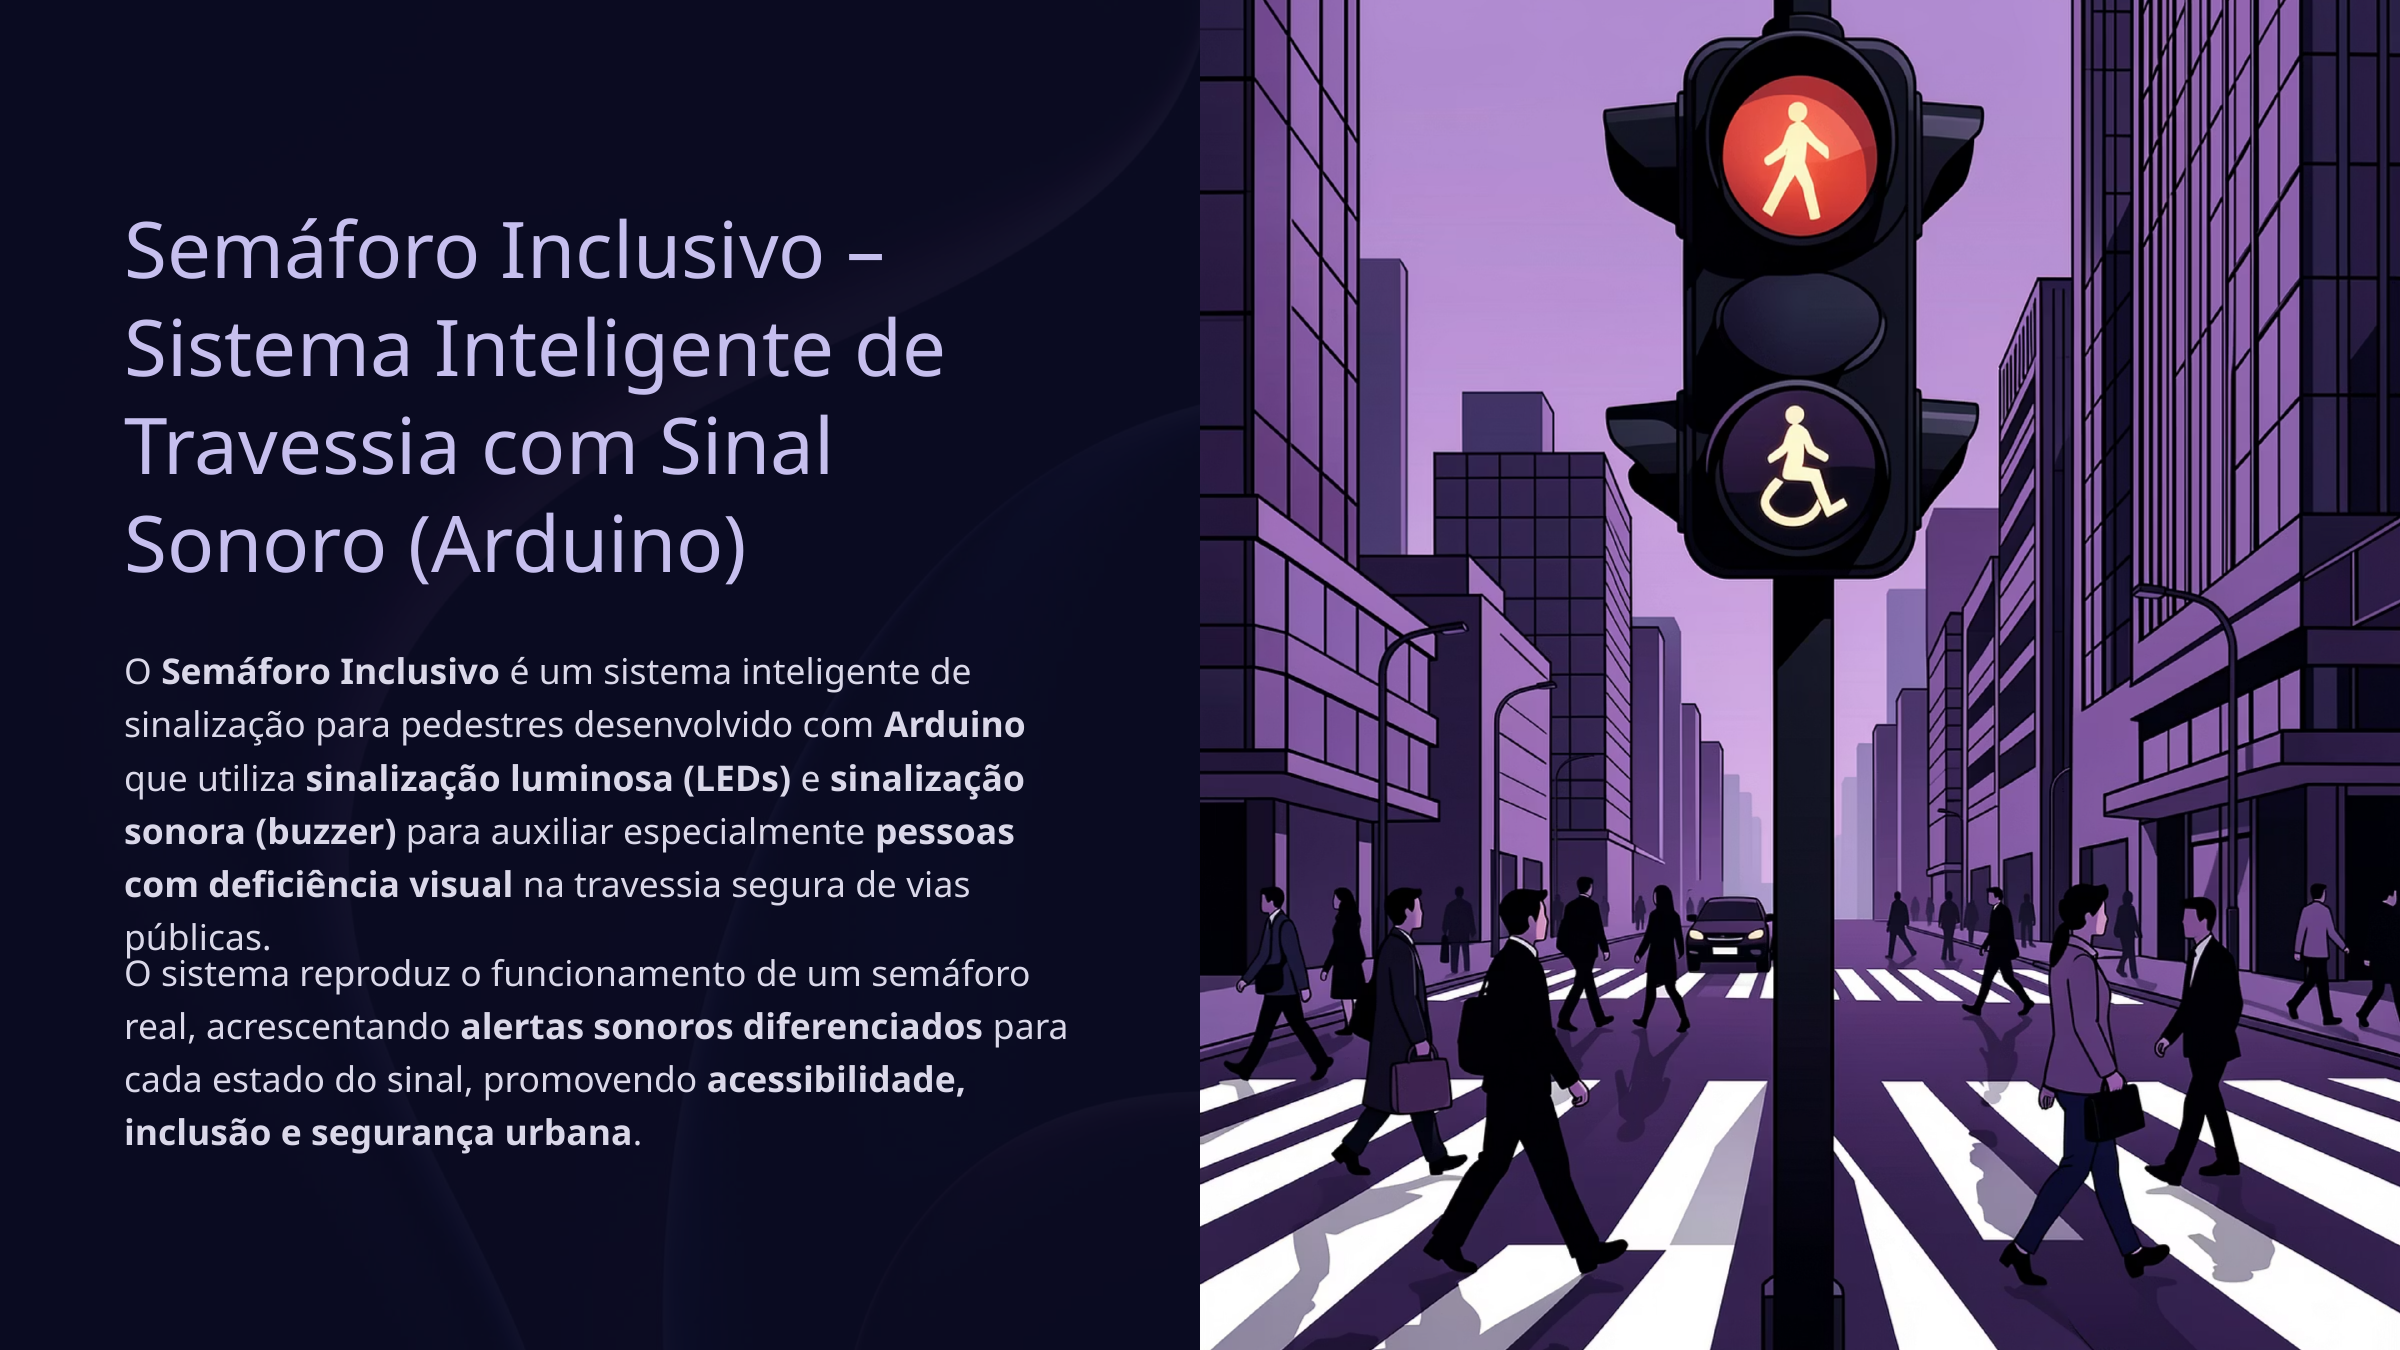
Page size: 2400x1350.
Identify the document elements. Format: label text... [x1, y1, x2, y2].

text_box Semáforo Inclusivo – Sistema Inteligente de Travessia com Sinal Sonoro (Arduino) [124, 196, 1076, 593]
text_box O sistema reproduz o funcionamento de um semáforo real, acrescentando alertas sonoros diferenciados para cada estado do sinal, promovendo acessibilidade, inclusão e segurança urbana. [124, 940, 1076, 1154]
text_box O Semáforo Inclusivo é um sistema inteligente de sinalização para pedestres desenvolvido com Arduino que utiliza sinalização luminosa (LEDs) e sinalização sonora (buzzer) para auxiliar especialmente pessoas com deficiência visual na travessia segura de vias públicas. [124, 638, 1076, 906]
picture [1199, 0, 2400, 1350]
